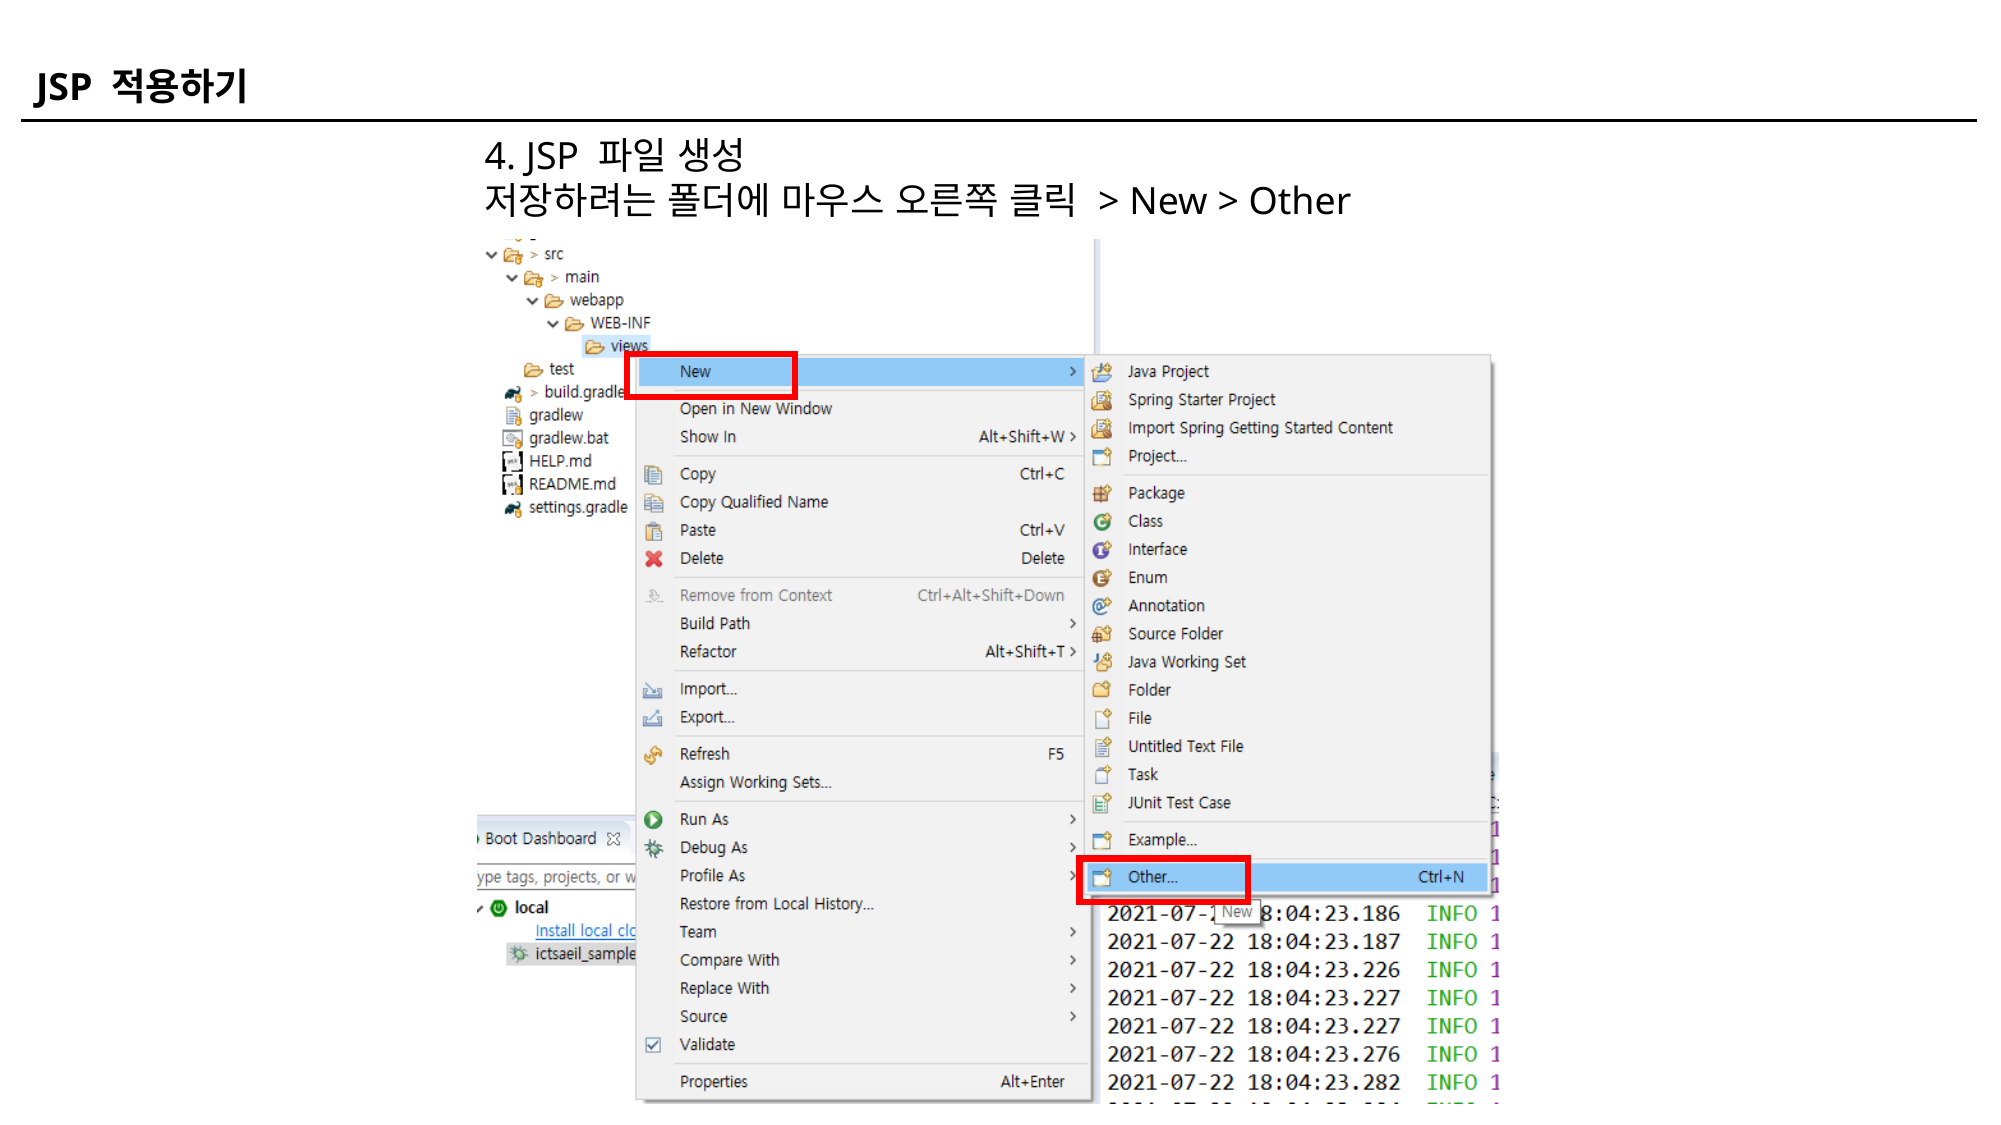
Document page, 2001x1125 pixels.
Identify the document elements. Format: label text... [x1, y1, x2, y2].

picture [477, 239, 1499, 1104]
text_box JSP 적용하기 [21, 55, 1978, 116]
text_box 4. JSP 파일 생성 저장하려는 폴더에 마우스 오른쪽 클릭 > New > Other [469, 124, 1545, 230]
